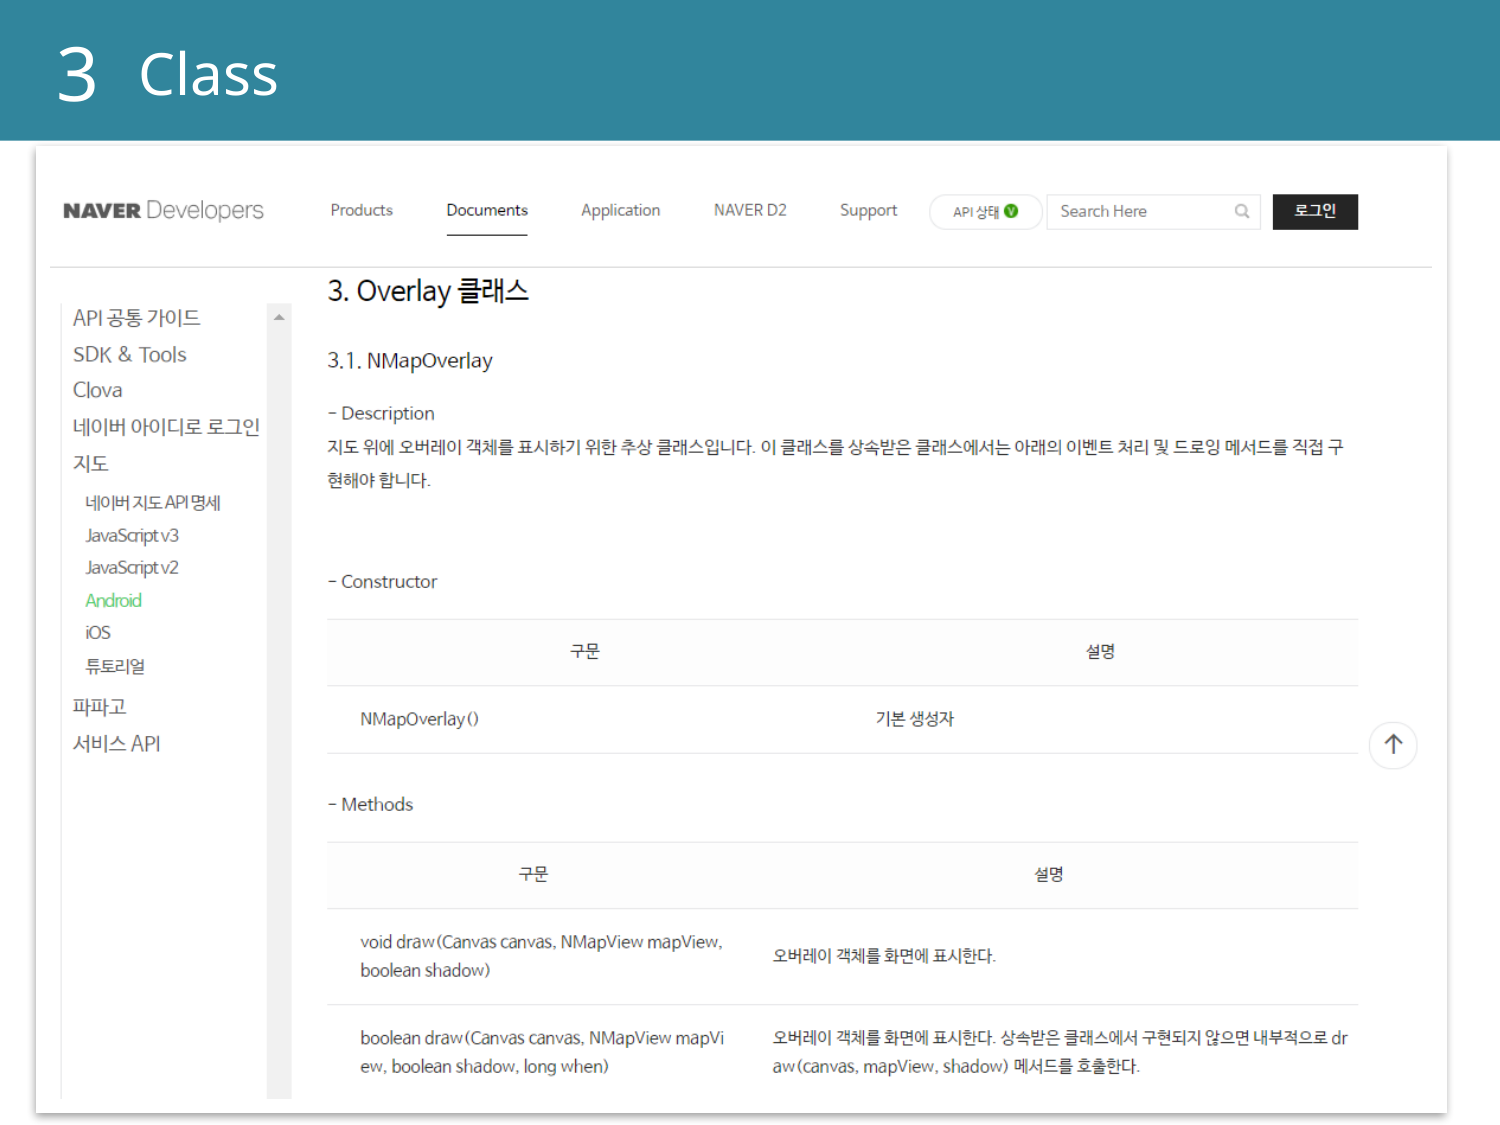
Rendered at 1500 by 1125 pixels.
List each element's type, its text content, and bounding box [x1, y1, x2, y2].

text_box [0, 0, 1500, 143]
picture [49, 160, 1433, 1099]
text_box 3 [41, 19, 124, 125]
text_box Class [123, 29, 1046, 115]
